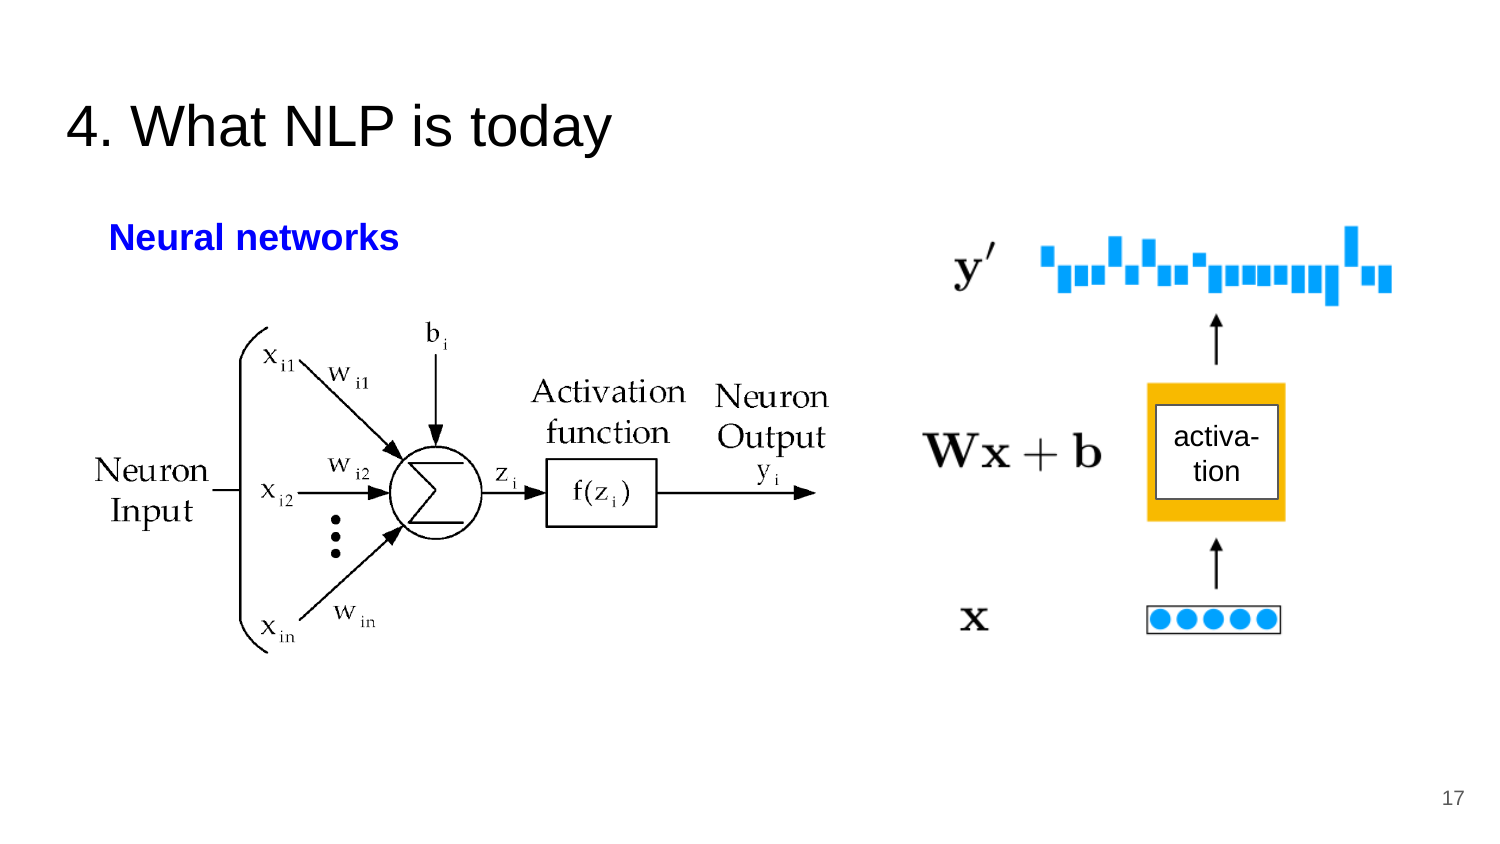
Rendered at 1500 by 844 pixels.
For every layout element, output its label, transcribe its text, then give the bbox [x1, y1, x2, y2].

slide_number ‹#› [1389, 764, 1480, 830]
picture [50, 305, 845, 669]
text_box Neural networks [93, 197, 479, 304]
title 4. What NLP is today [51, 72, 1449, 167]
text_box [918, 217, 1412, 677]
